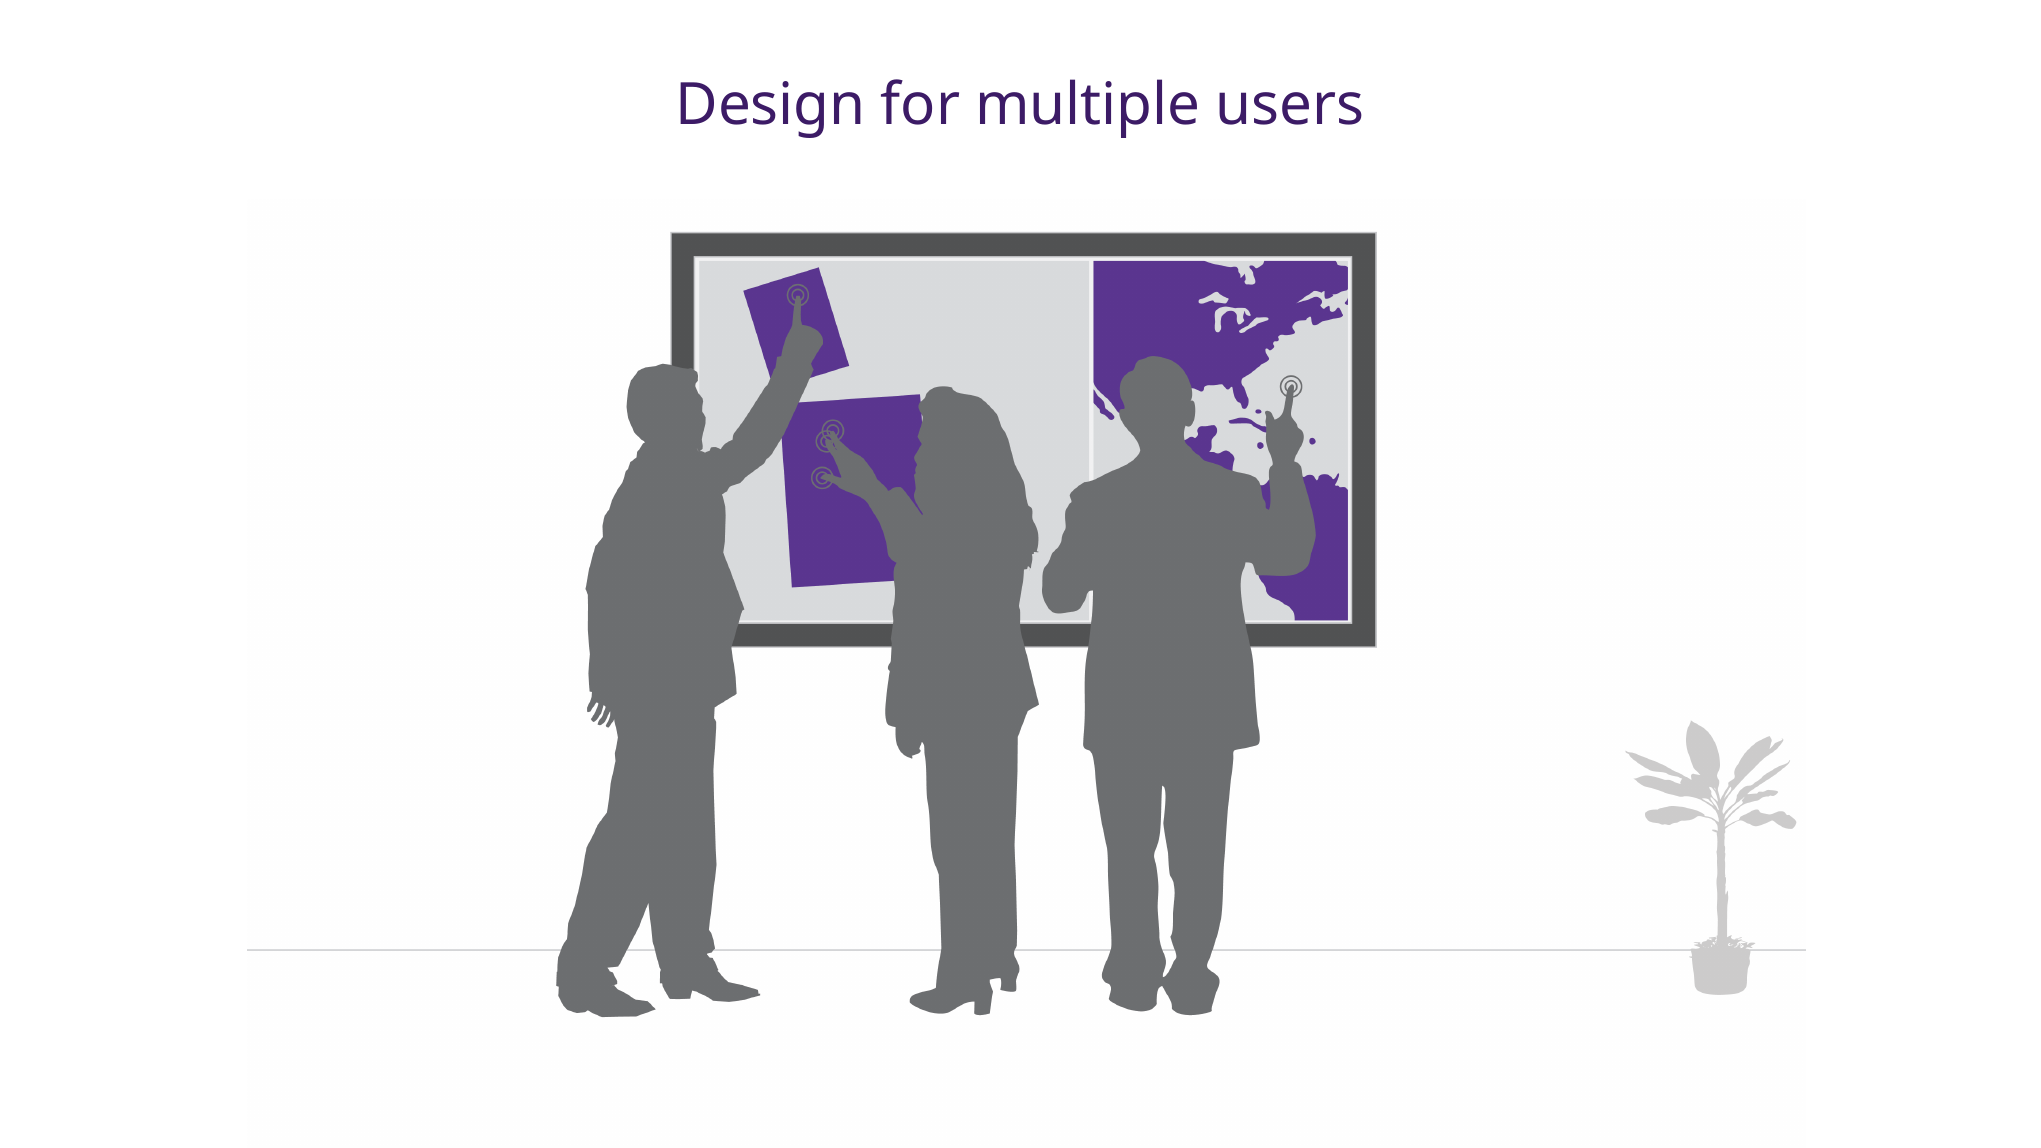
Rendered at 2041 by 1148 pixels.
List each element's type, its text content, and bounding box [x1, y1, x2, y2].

picture [247, 199, 1806, 1148]
text_box Design for multiple users [140, 66, 1900, 795]
